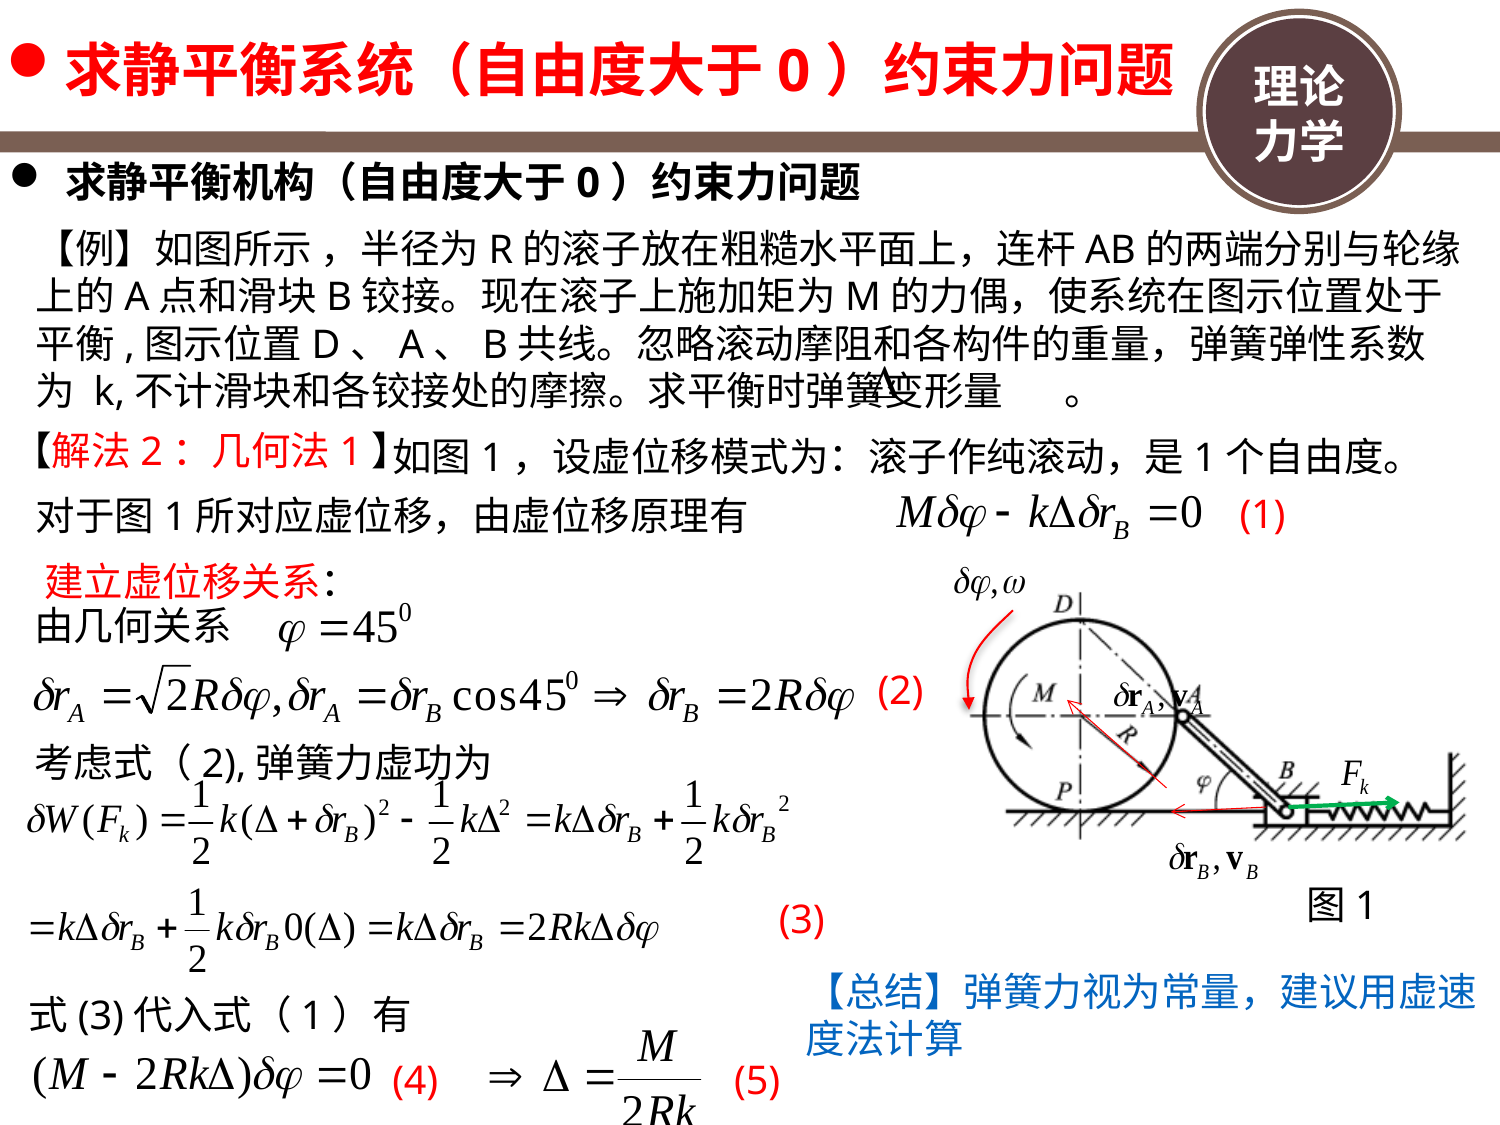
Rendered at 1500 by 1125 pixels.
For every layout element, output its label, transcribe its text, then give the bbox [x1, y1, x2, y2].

text_box 求静平衡机构（自由度大于0）约束力问题 [0, 147, 1383, 214]
text_box 由几何关系 [25, 592, 266, 650]
text_box (1) [1231, 480, 1331, 545]
text_box 【例】如图所示 ，半径为R的滚子放在粗糙水平面上，连杆AB的两端分别与轮缘上的A点和滑块B铰接。现在滚子上施加矩为M的力偶，使系统在图示位置处于平衡,图示位置D、A、B共线。忽略滚动摩阻和各构件的重量，弹簧弹性系数为 k,不计滑块和各铰接处的摩擦。求平衡时弹簧变形量 。 [27, 215, 1473, 422]
text_box 【解法2：几何法1】 [4, 417, 482, 482]
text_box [20, 766, 798, 982]
text_box (3) [807, 885, 870, 950]
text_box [863, 355, 908, 407]
text_box (4) [387, 1046, 476, 1111]
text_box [1108, 671, 1210, 721]
text_box 考虑式（2),弹簧力虚功为 [25, 734, 590, 760]
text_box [888, 480, 1210, 548]
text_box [481, 1016, 711, 1125]
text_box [25, 1046, 381, 1109]
text_box 【总结】弹簧力视为常量，建议用虚速度法计算 [797, 958, 1500, 1070]
text_box 如图1，设虚位移模式为：滚子作纯滚动，是1个自由度。 [383, 423, 1500, 488]
text_box (5) [725, 1046, 825, 1111]
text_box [948, 558, 1473, 886]
text_box 求静平衡系统（自由度大于0）约束力问题 [0, 24, 1381, 112]
text_box 对于图1所对应虚位移，由虚位移原理有 [27, 482, 885, 547]
text_box (2) [872, 656, 943, 722]
text_box 建立虚位移关系： [36, 548, 471, 613]
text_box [1066, 699, 1167, 789]
text_box 式(3)代入式（1）有 [20, 986, 465, 1047]
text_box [271, 591, 421, 663]
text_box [25, 655, 864, 730]
text_box 图1 [1297, 893, 1397, 936]
